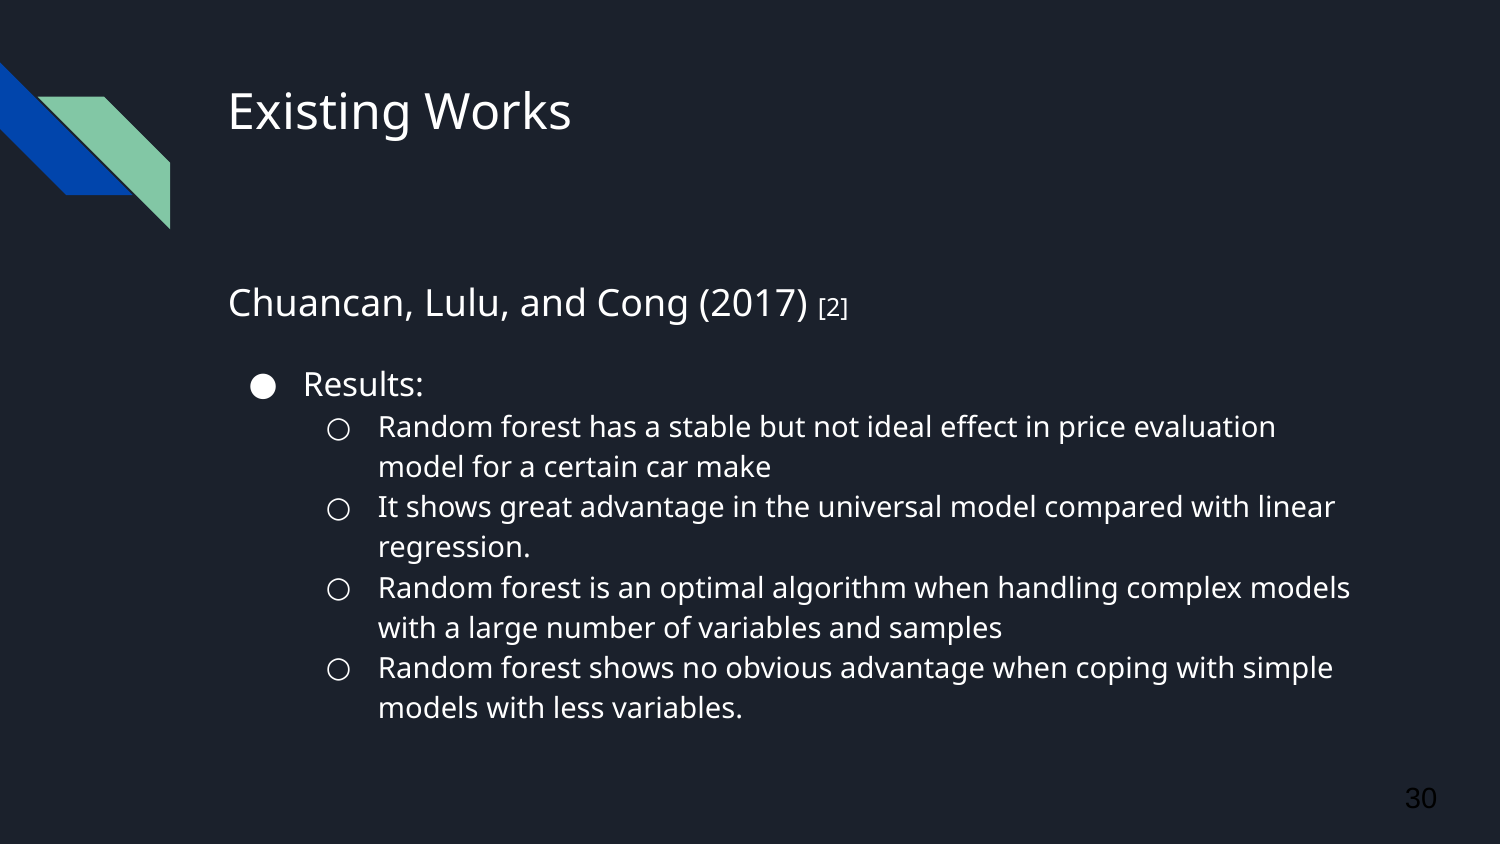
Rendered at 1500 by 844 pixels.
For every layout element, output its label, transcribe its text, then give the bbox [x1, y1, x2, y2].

list Chuancan, Lulu, and Cong (2017) [2] Results: Random forest has a stable but not ideal effect in price evaluation model for a certain car make It shows great advantage in the universal model compared with linear regression. Random forest is an optimal algorithm when handling complex models with a large number of variables and samples Random forest shows no obvious advantage when coping with simple models with less variables. [212, 257, 1368, 792]
slide_number 30 [1389, 764, 1480, 830]
title Existing Works [212, 64, 1368, 215]
